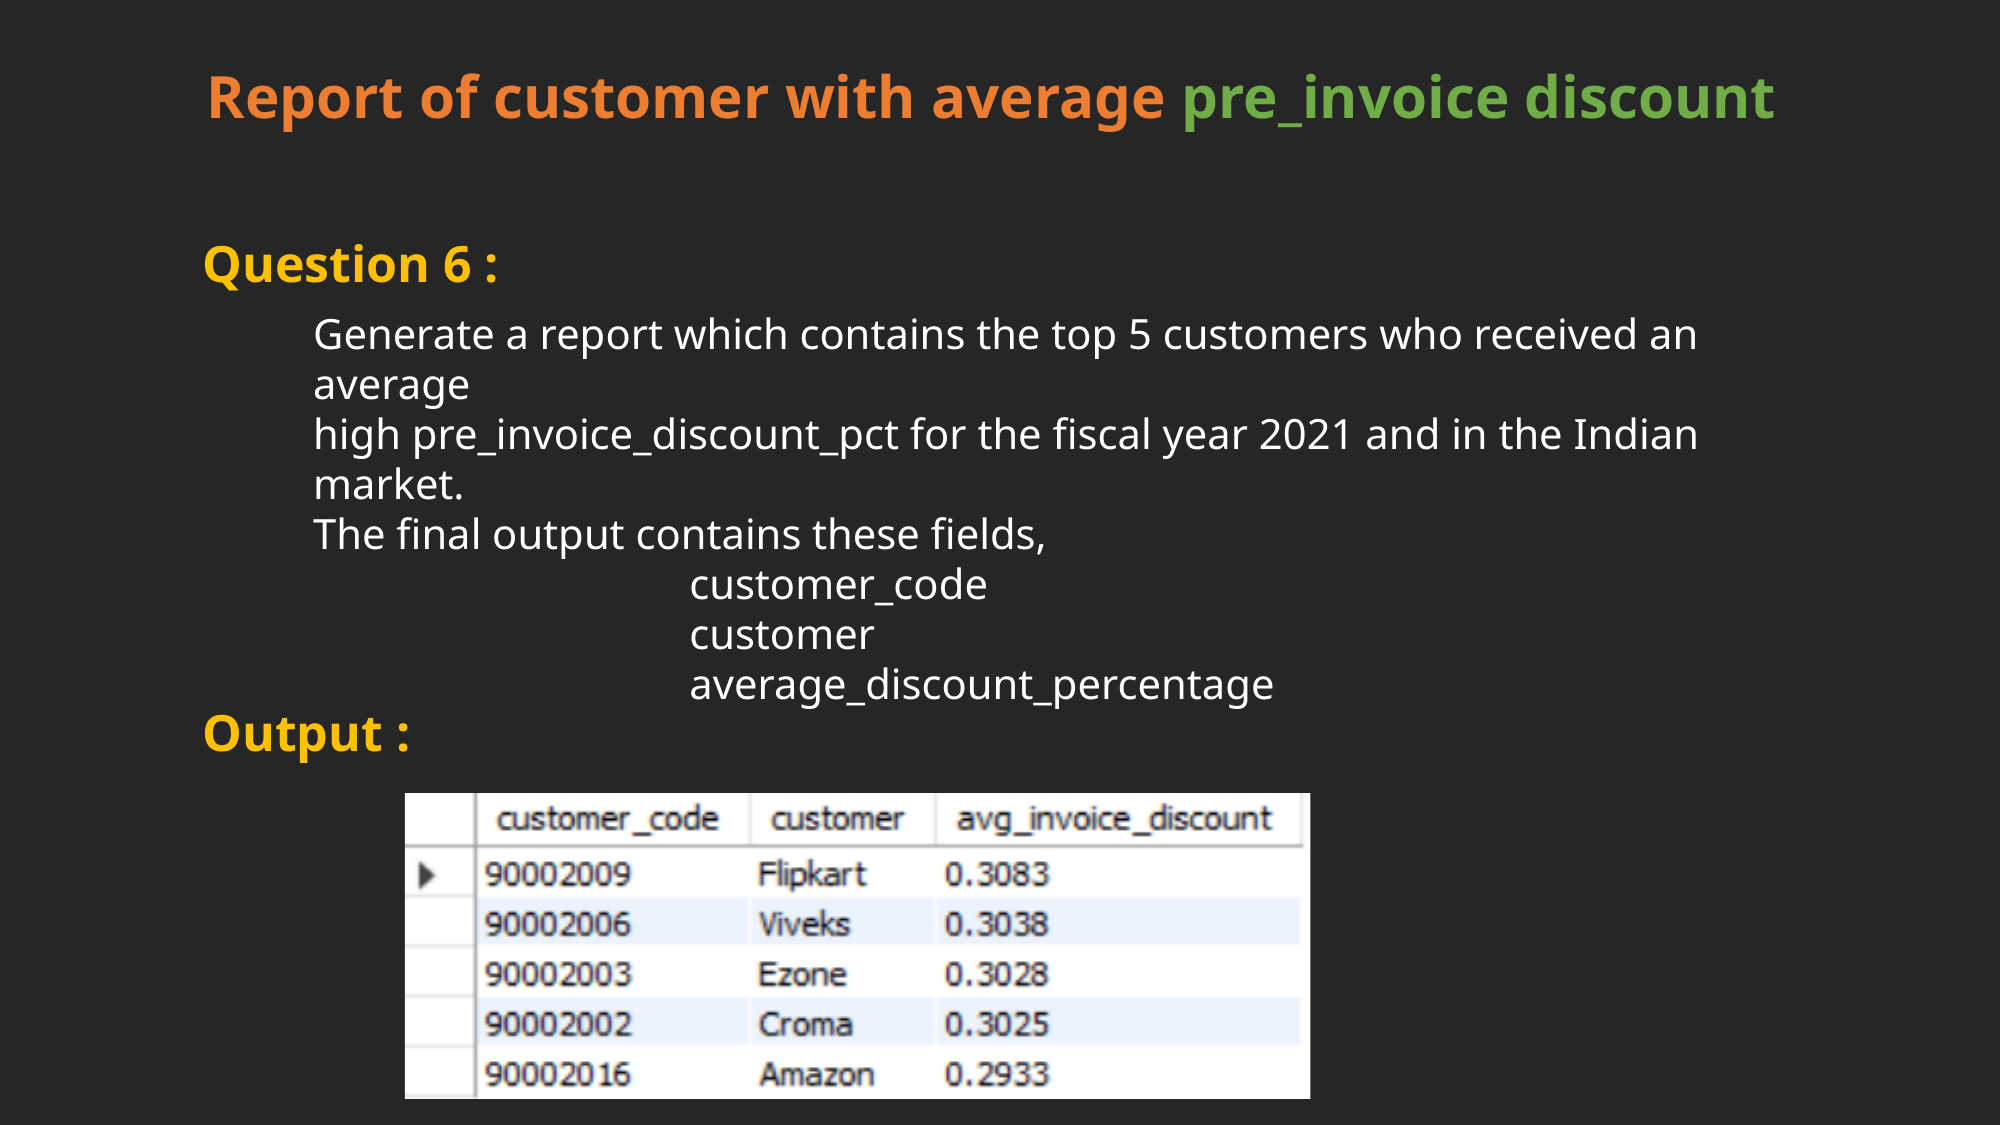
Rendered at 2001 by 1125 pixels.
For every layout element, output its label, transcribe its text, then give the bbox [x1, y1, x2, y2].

text_box Output : [187, 694, 542, 769]
text_box Generate a report which contains the top 5 customers who received an average high pre_invoice_discount_pct for the fiscal year 2021 and in the Indian market. The final output contains these fields, customer_code customer average_discount_percentage [298, 300, 1772, 716]
picture [404, 793, 1311, 1099]
text_box Question 6 : [187, 224, 542, 300]
text_box Report of customer with average pre_invoice discount [137, 53, 1846, 138]
